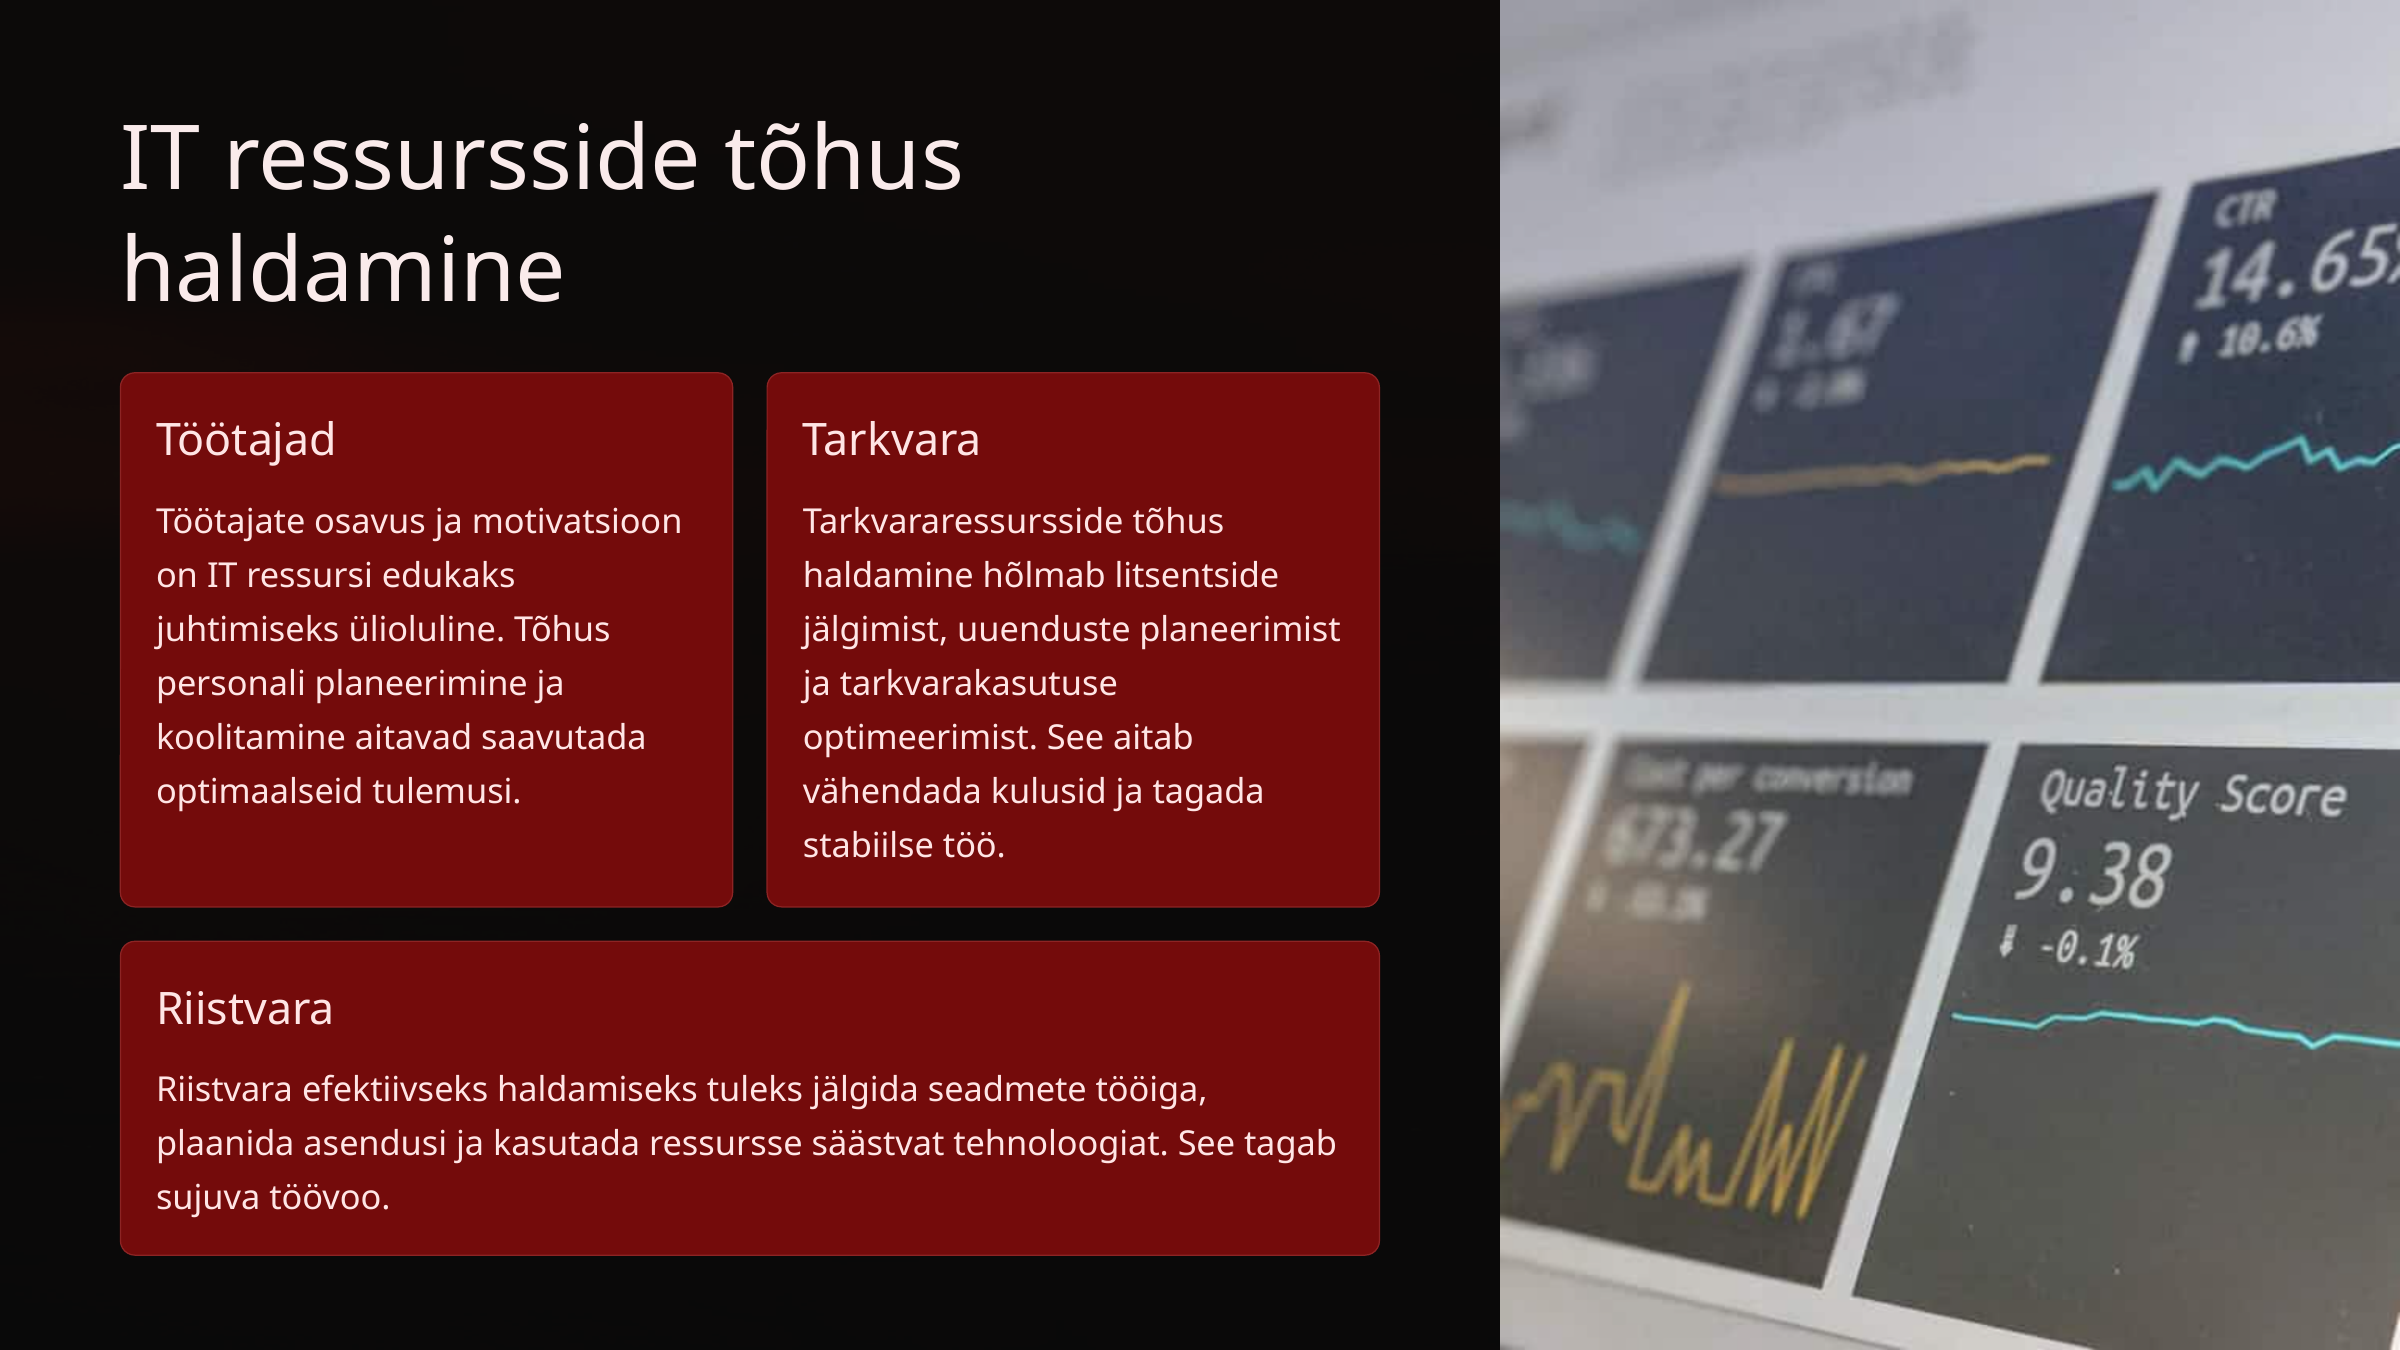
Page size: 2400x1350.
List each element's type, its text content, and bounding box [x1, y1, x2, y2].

text_box Tarkvara [802, 408, 1256, 465]
text_box Riistvara [156, 977, 609, 1034]
picture [1499, 0, 2400, 1350]
text_box [767, 372, 1380, 907]
text_box Riistvara efektiivseks haldamiseks tuleks jälgida seadmete tööiga, plaanida asendusi ja kasutada ressursse säästvat tehnoloogiat. See tagab sujuva töövoo. [156, 1054, 1344, 1220]
text_box IT ressursside tõhus haldamine [120, 94, 1380, 322]
text_box Tarkvararessursside tõhus haldamine hõlmab litsentside jälgimist, uuenduste planeerimist ja tarkvarakasutuse optimeerimist. See aitab vähendada kulusid ja tagada stabiilse töö. [802, 485, 1344, 872]
text_box [120, 941, 1380, 1256]
text_box Töötajad [156, 408, 609, 465]
text_box Töötajate osavus ja motivatsioon on IT ressursi edukaks juhtimiseks ülioluline. Tõhus personali planeerimine ja koolitamine aitavad saavutada optimaalseid tulemusi. [156, 485, 698, 817]
text_box [120, 372, 733, 907]
